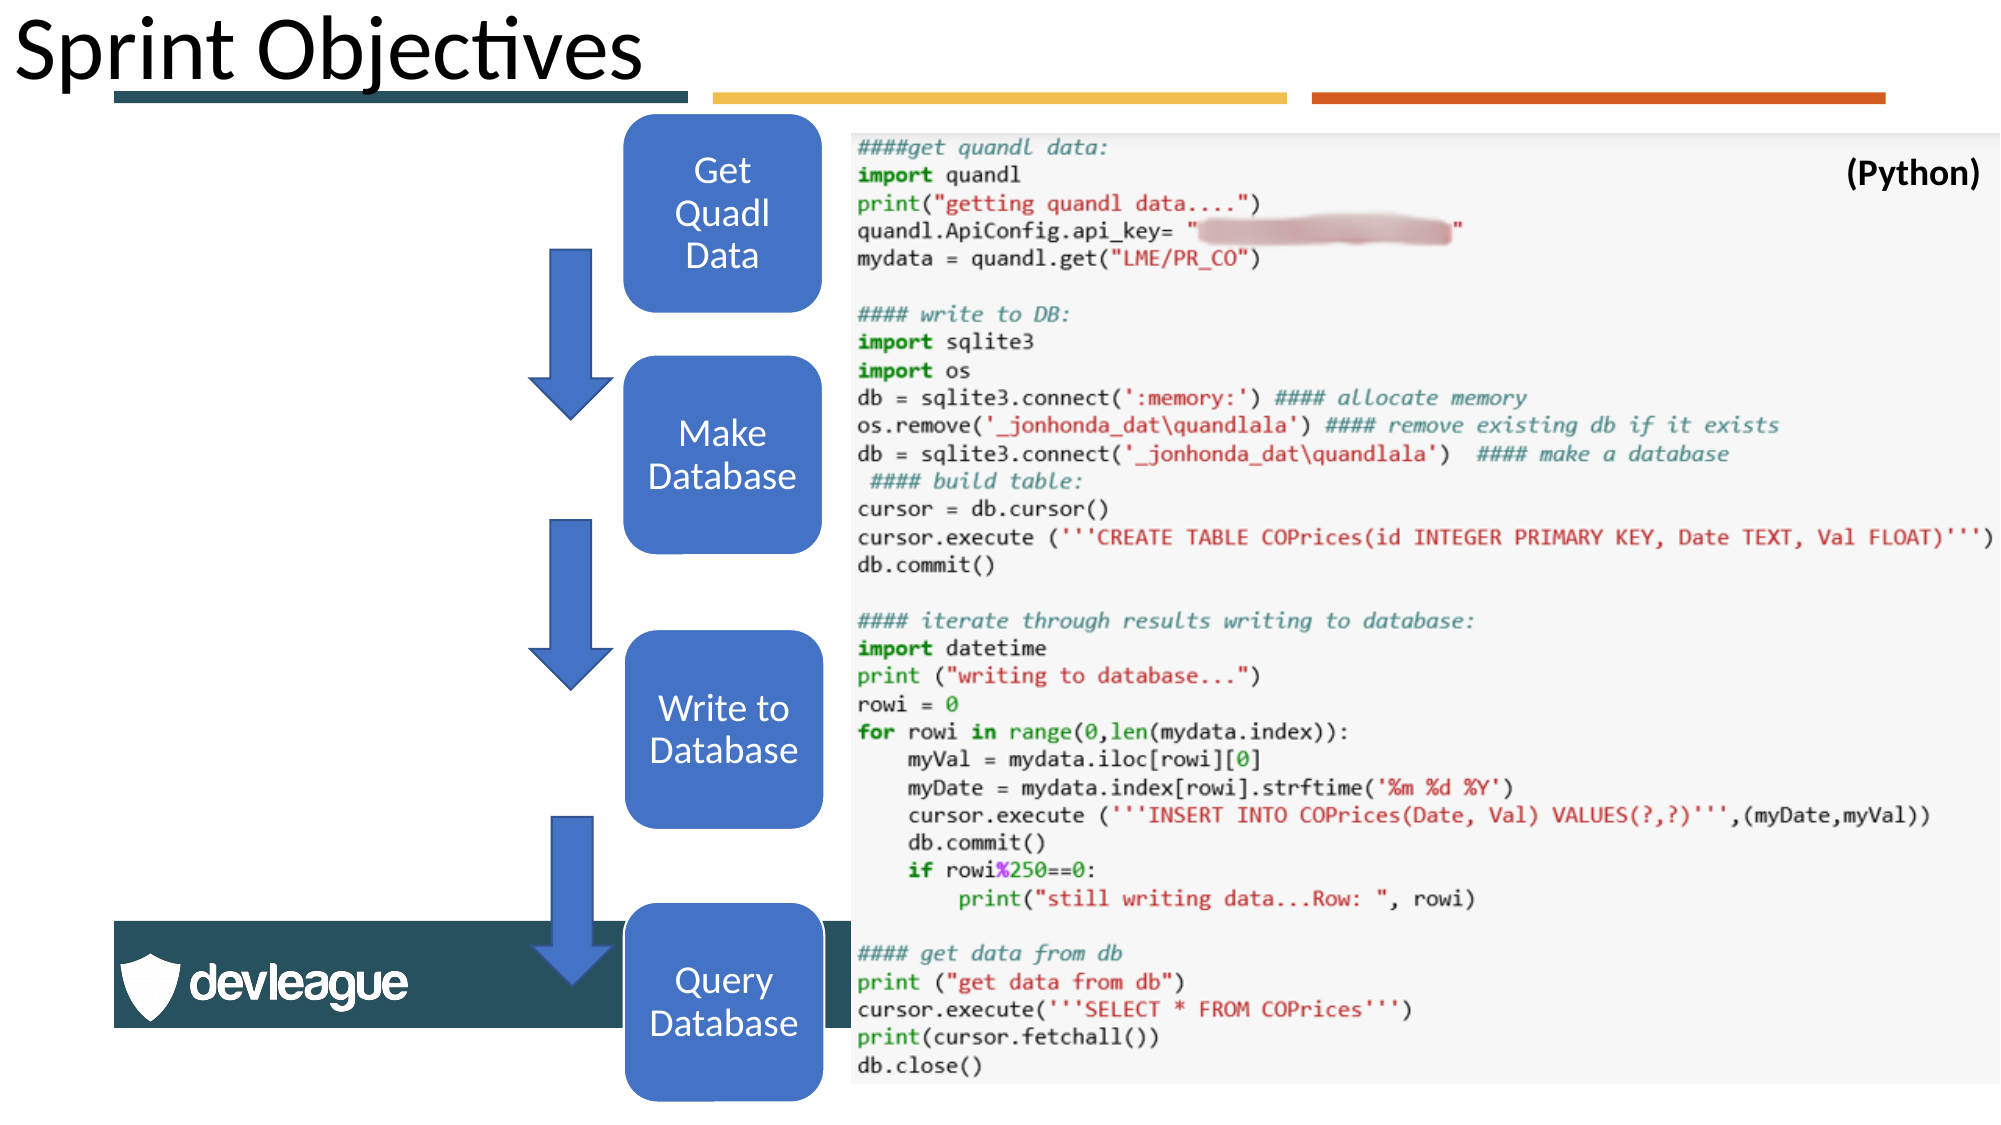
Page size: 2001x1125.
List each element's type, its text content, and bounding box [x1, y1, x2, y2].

text_box [527, 248, 615, 421]
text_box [622, 354, 823, 556]
picture [851, 133, 2000, 1084]
text_box [962, 91, 1288, 105]
picture [120, 953, 412, 1022]
text_box [113, 920, 623, 1029]
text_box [623, 629, 825, 830]
text_box [527, 519, 615, 692]
text_box Sprint Objectives [0, 0, 962, 105]
text_box [825, 920, 851, 1029]
text_box [528, 815, 616, 989]
text_box [1311, 91, 1887, 105]
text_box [622, 112, 823, 314]
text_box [623, 901, 825, 1103]
